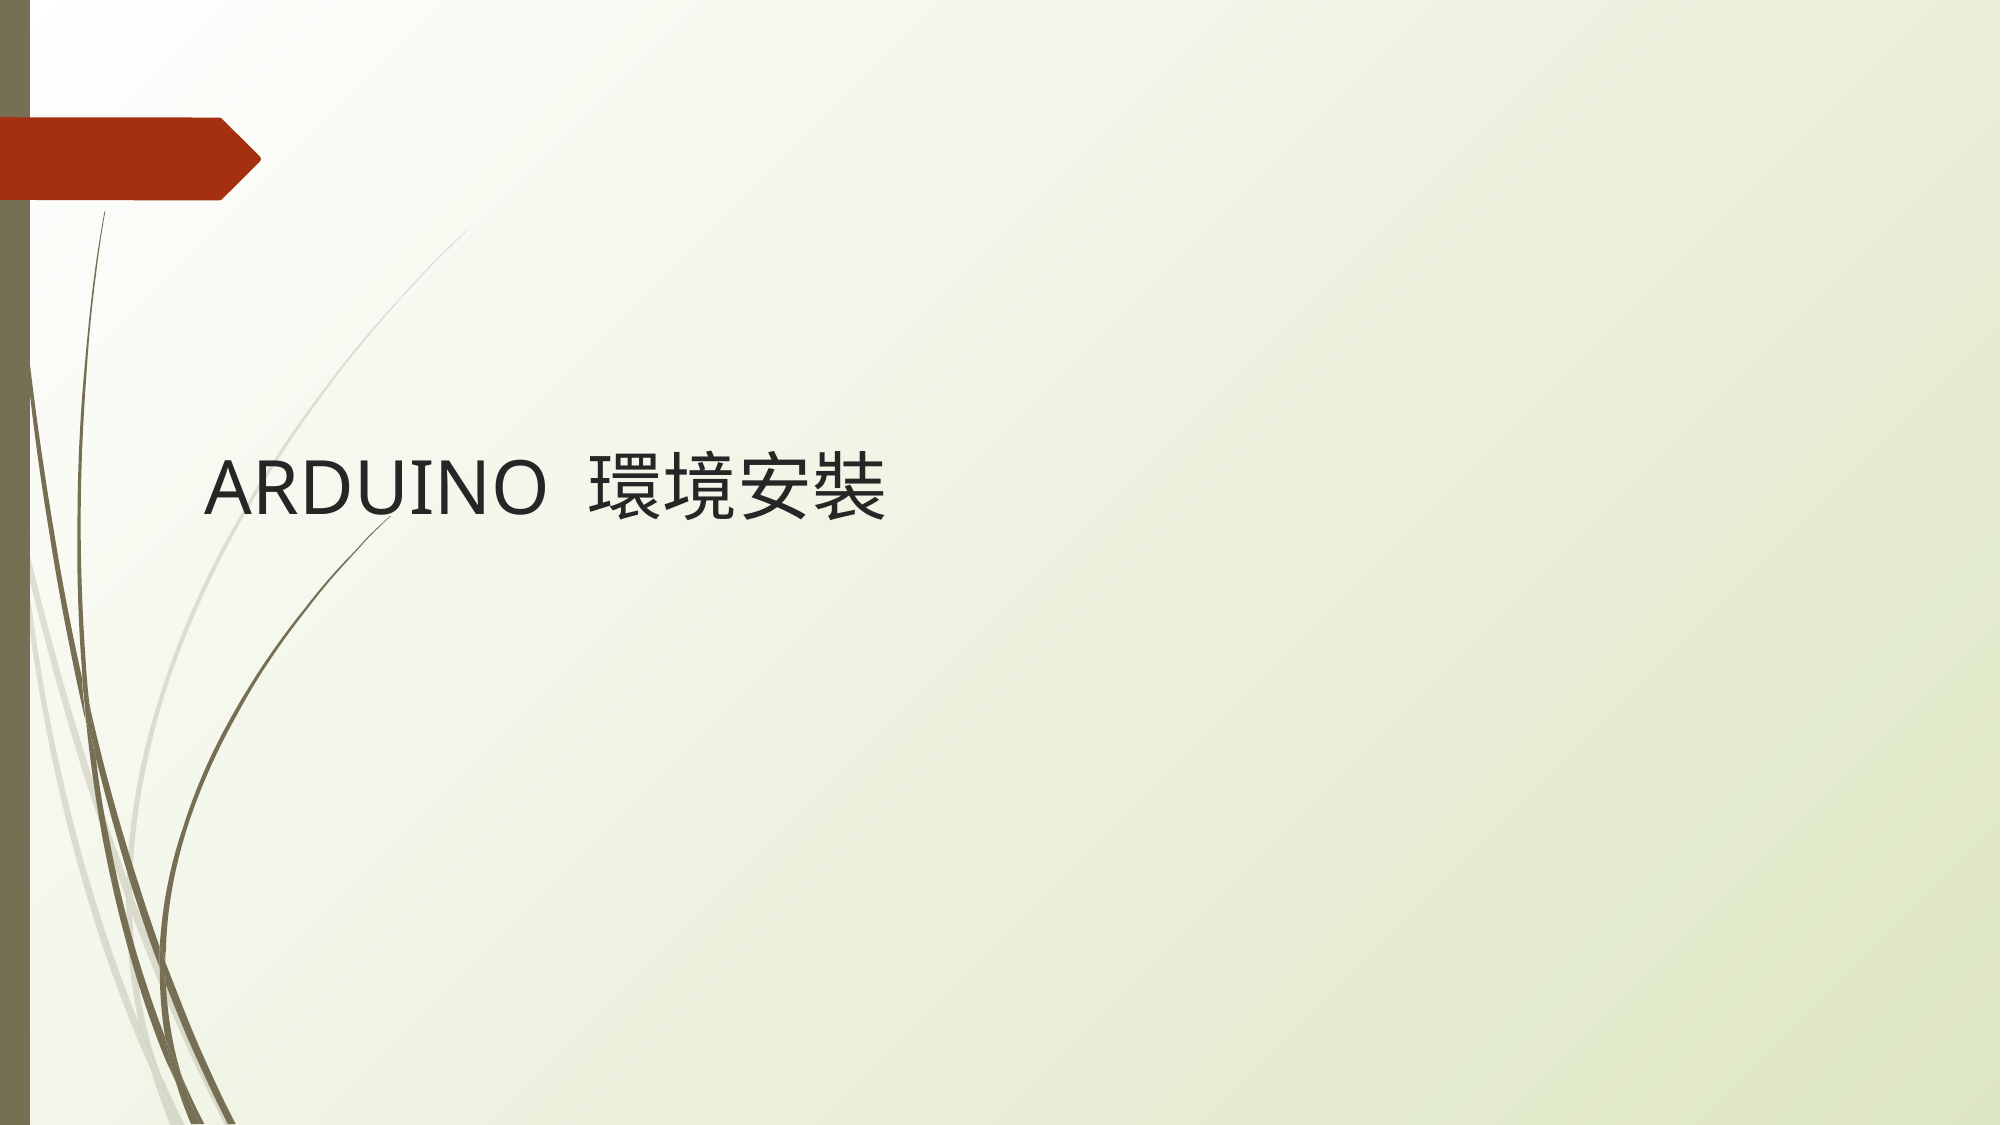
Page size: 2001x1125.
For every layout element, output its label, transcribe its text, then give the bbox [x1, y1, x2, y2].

title ARDUINO 環境安裝 [190, 432, 1816, 623]
